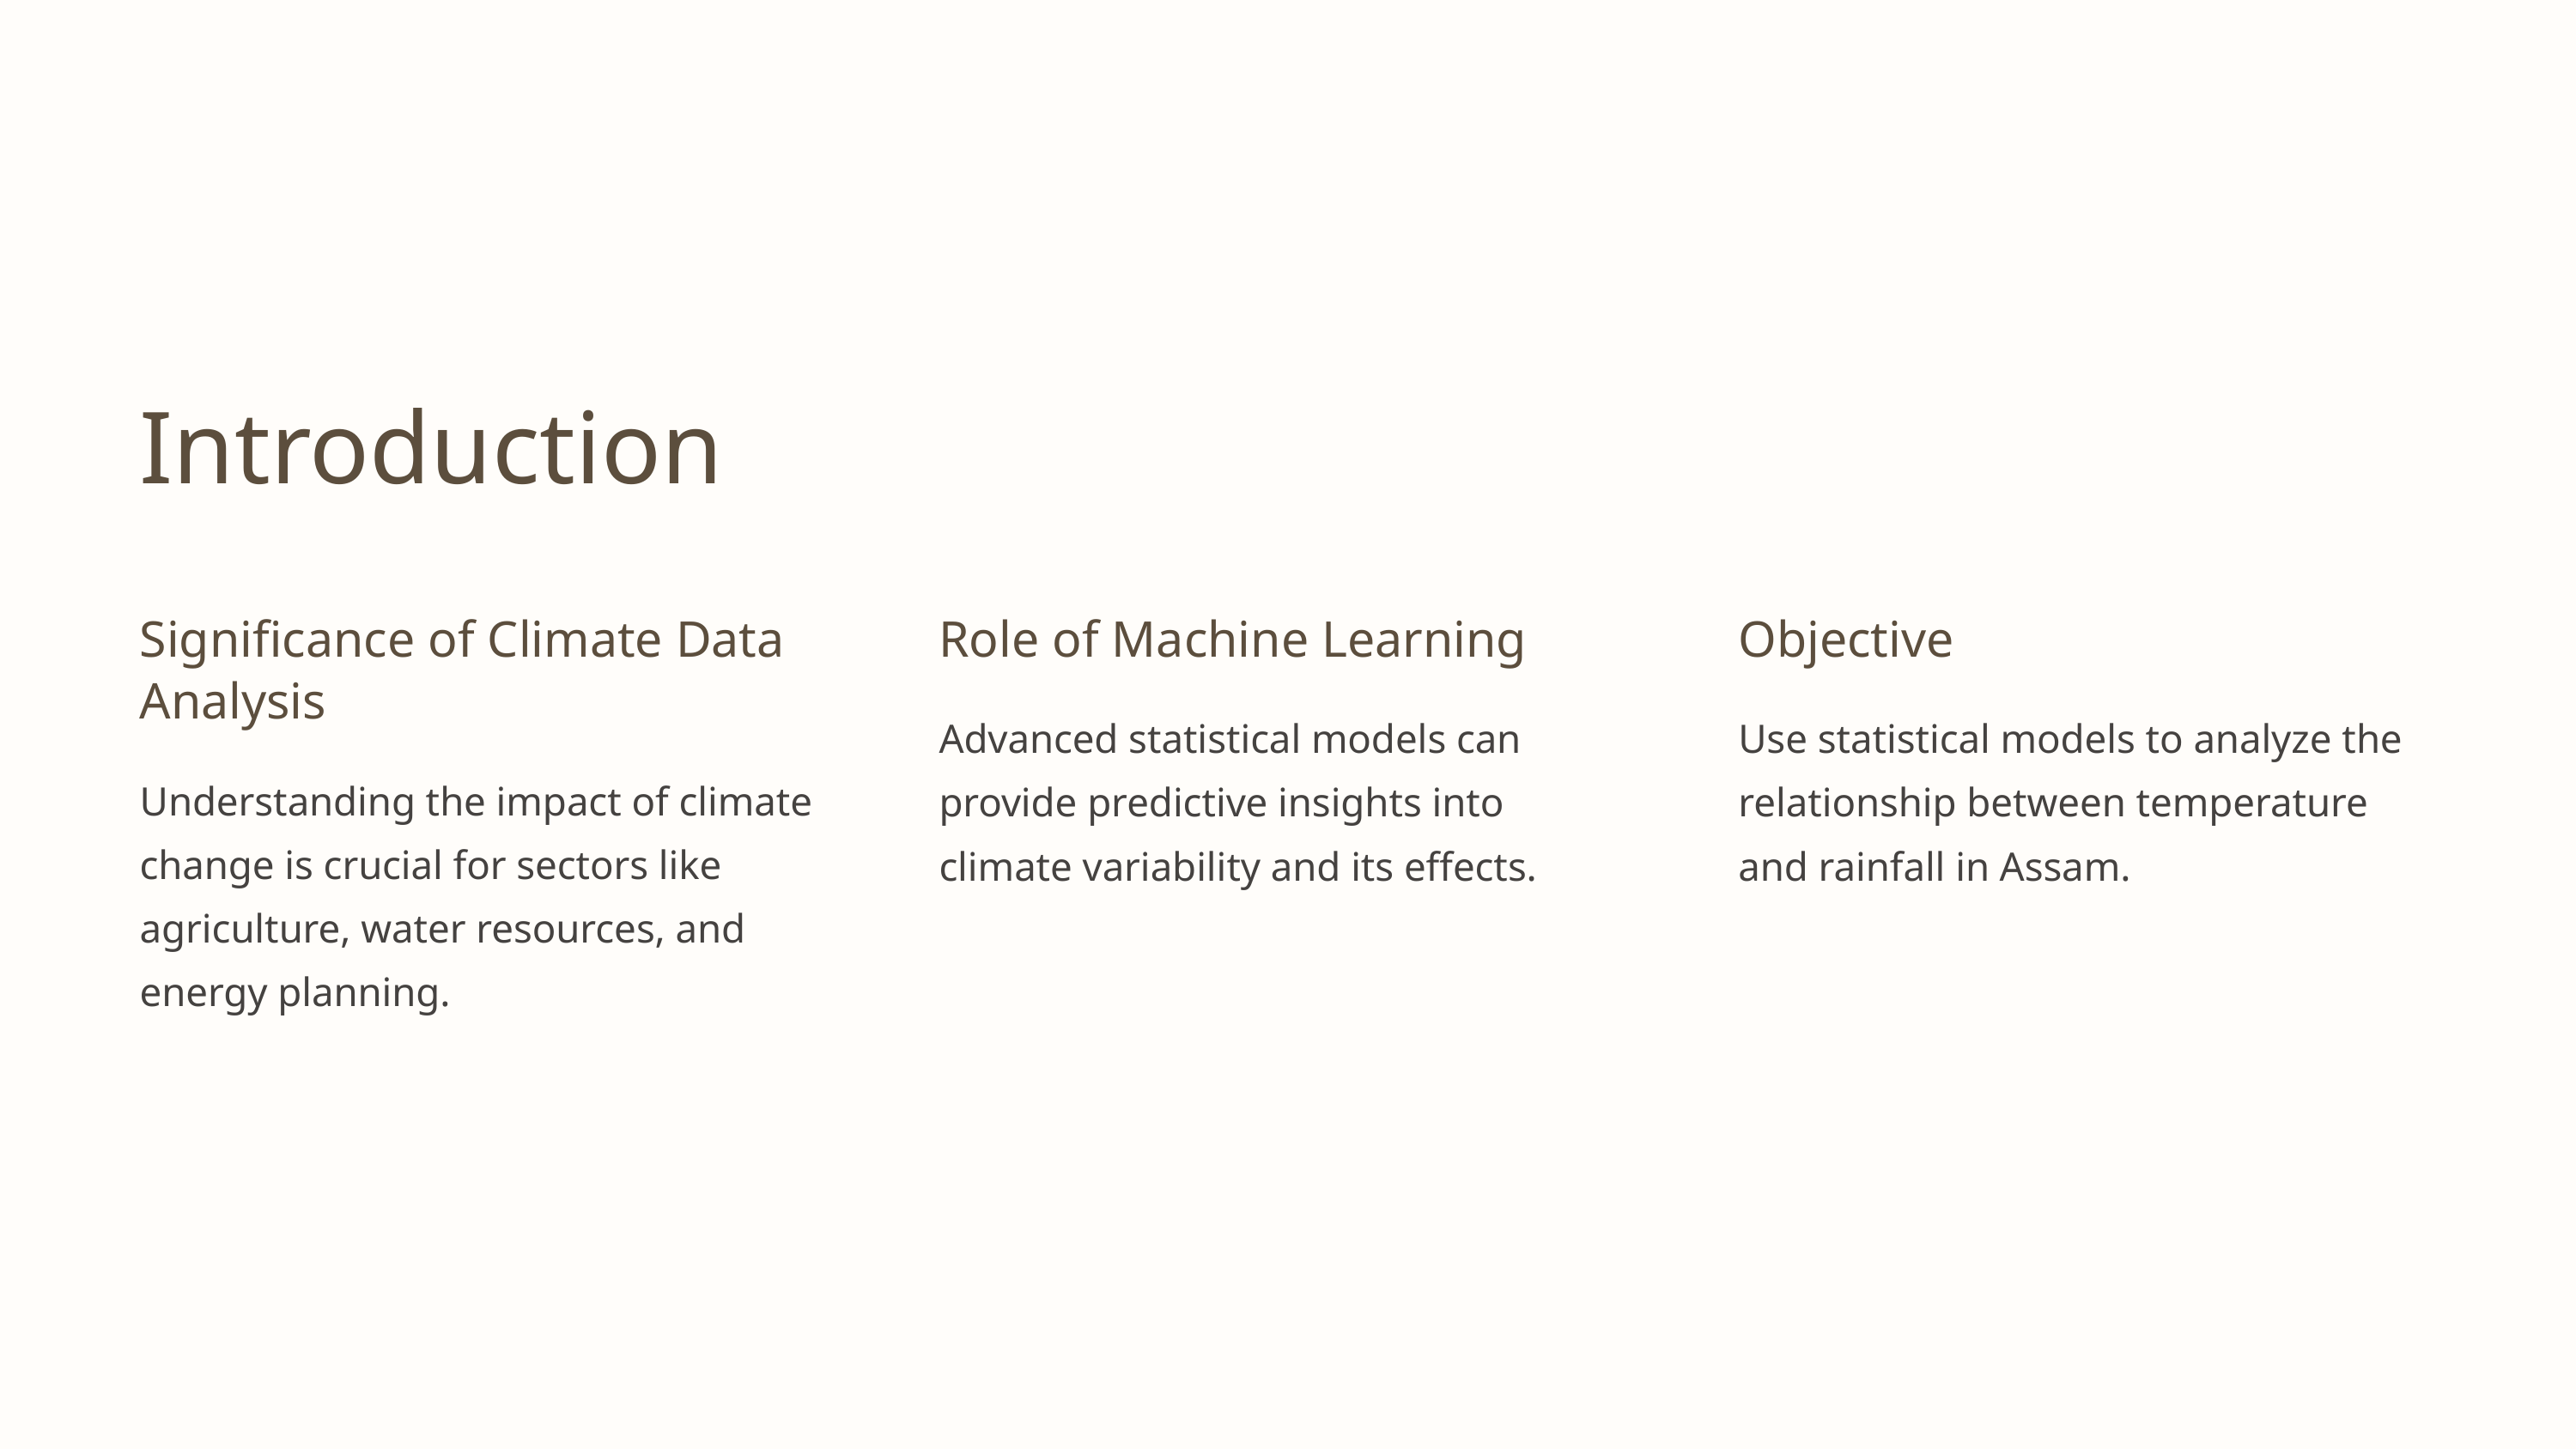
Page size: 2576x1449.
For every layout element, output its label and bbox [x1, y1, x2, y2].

text_box [0, 0, 2576, 1449]
